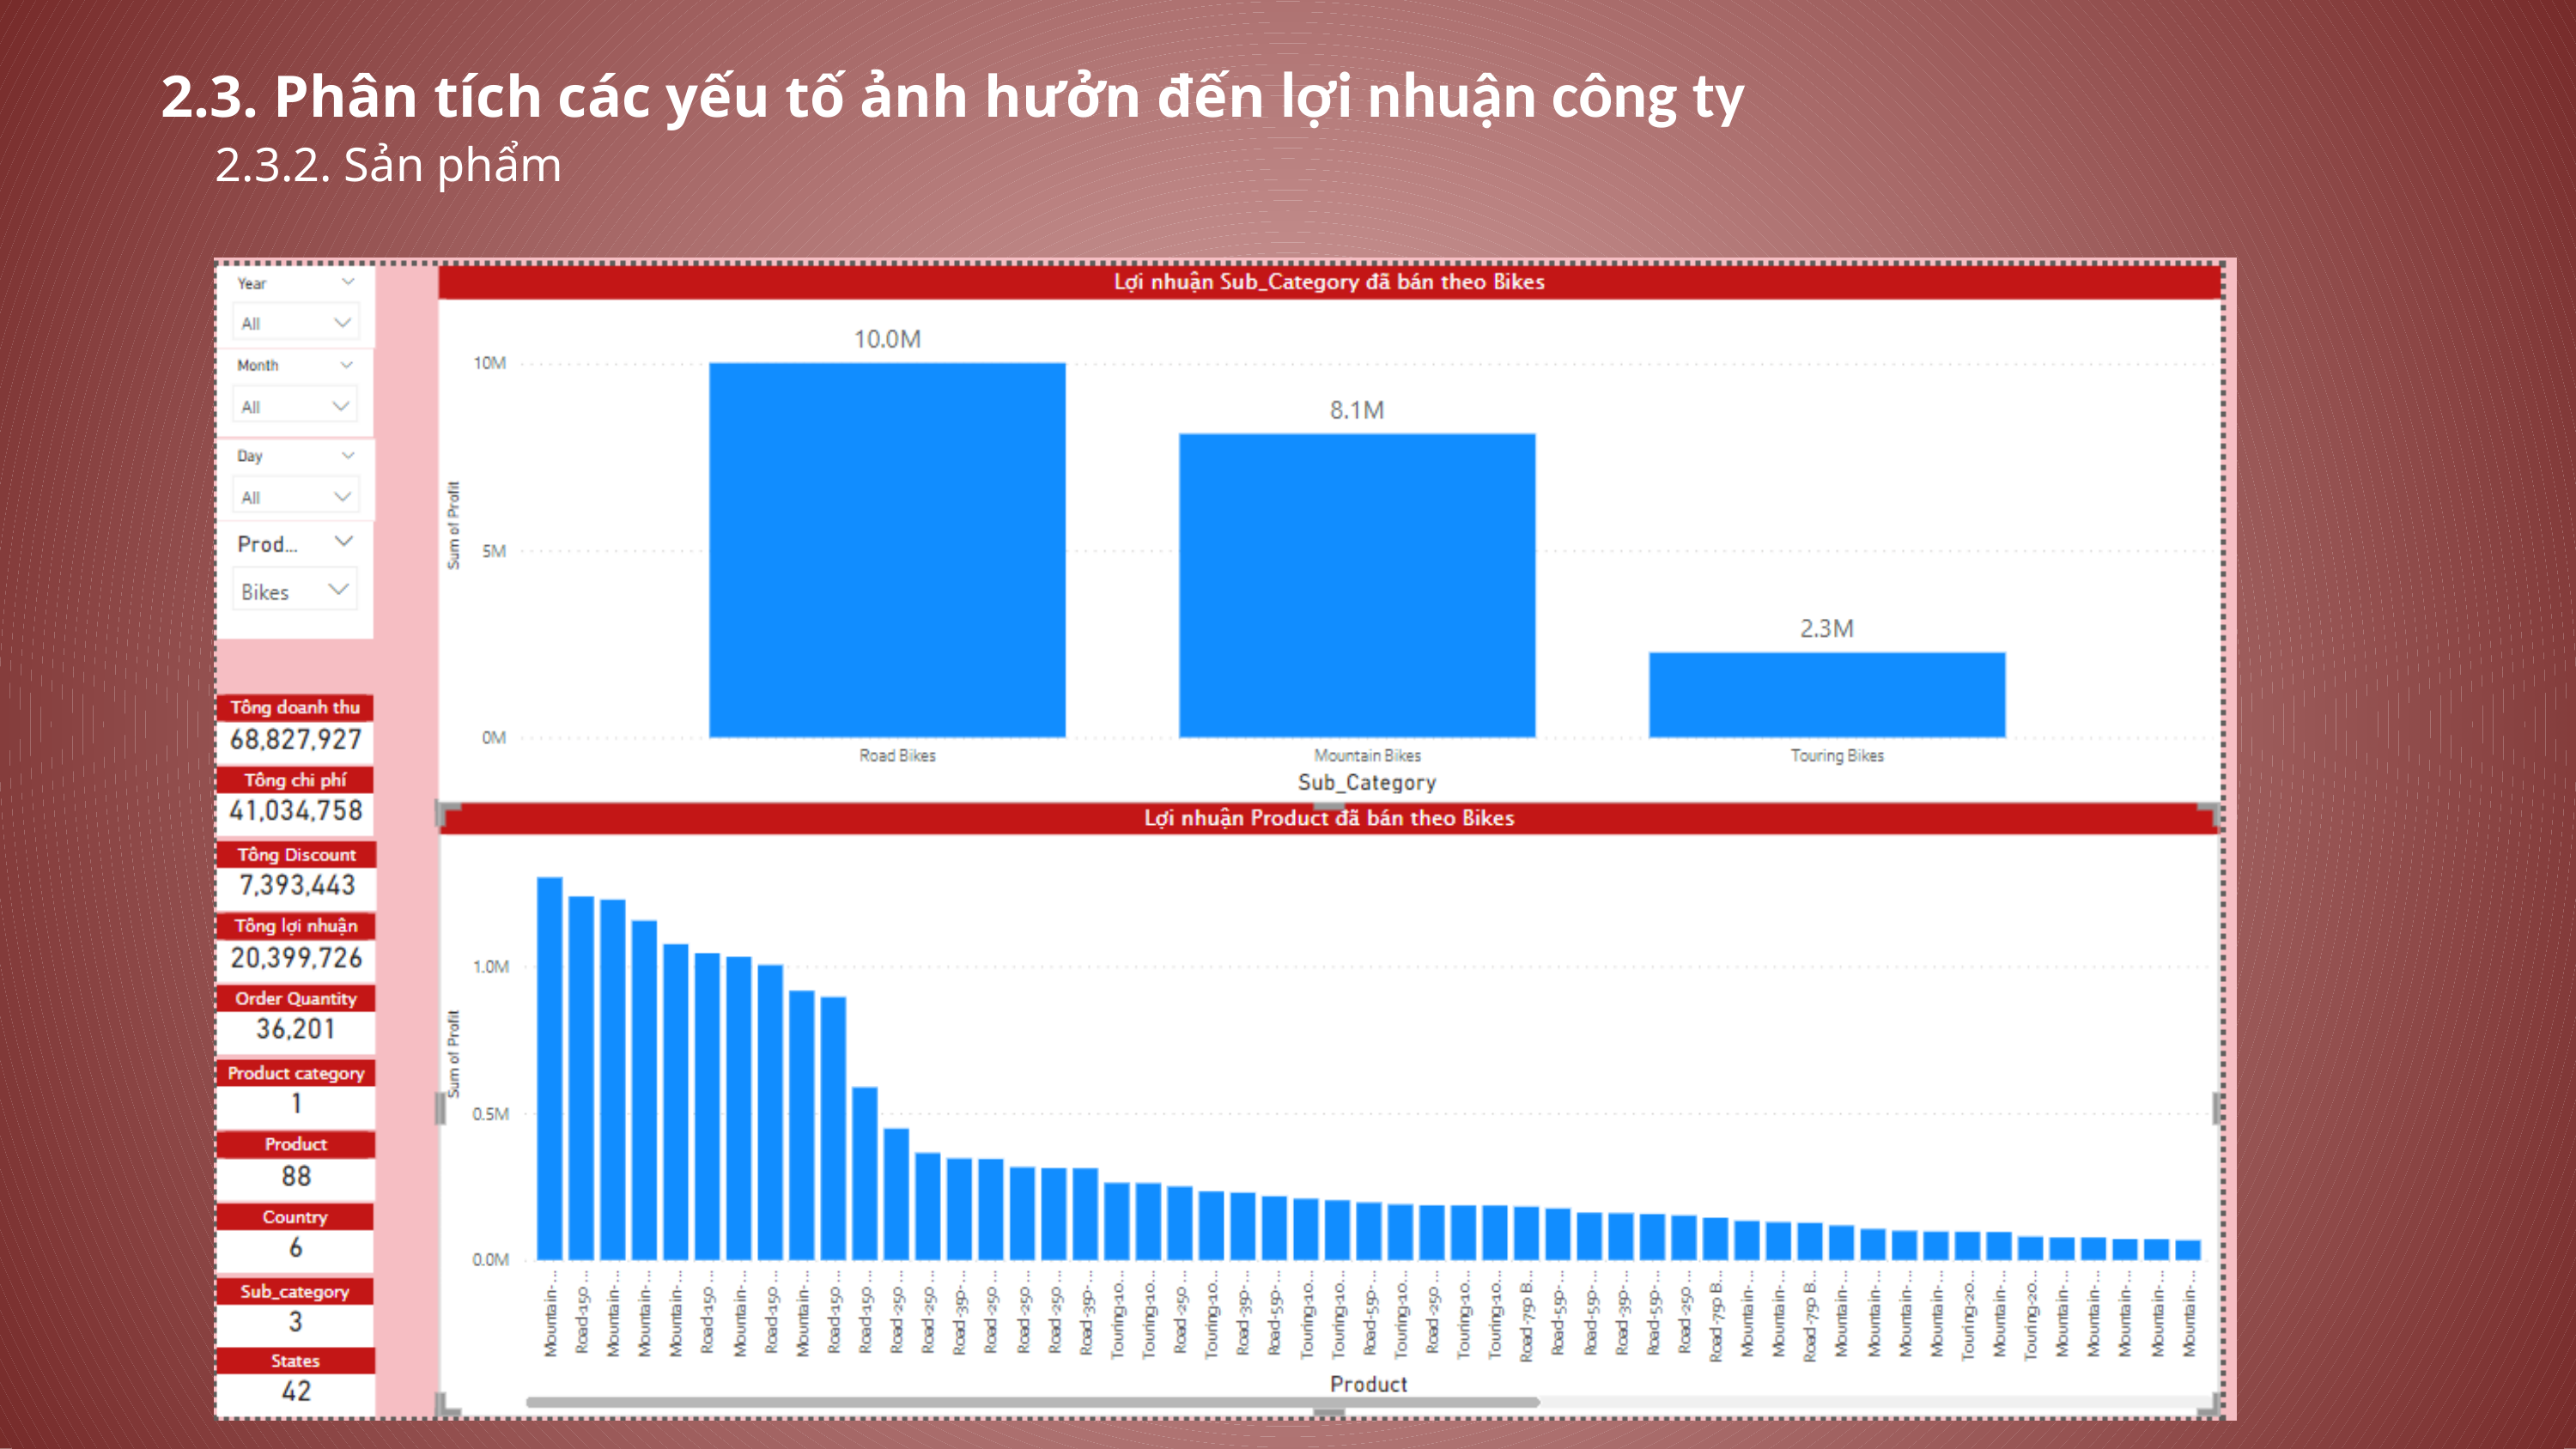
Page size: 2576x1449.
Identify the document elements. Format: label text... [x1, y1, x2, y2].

picture [214, 258, 2237, 1421]
text_box 2.3. Phân tích các yếu tố ảnh hưởn đến lợi nhuận công ty [148, 40, 1818, 136]
text_box 2.3.2. Sản phẩm [215, 142, 780, 191]
